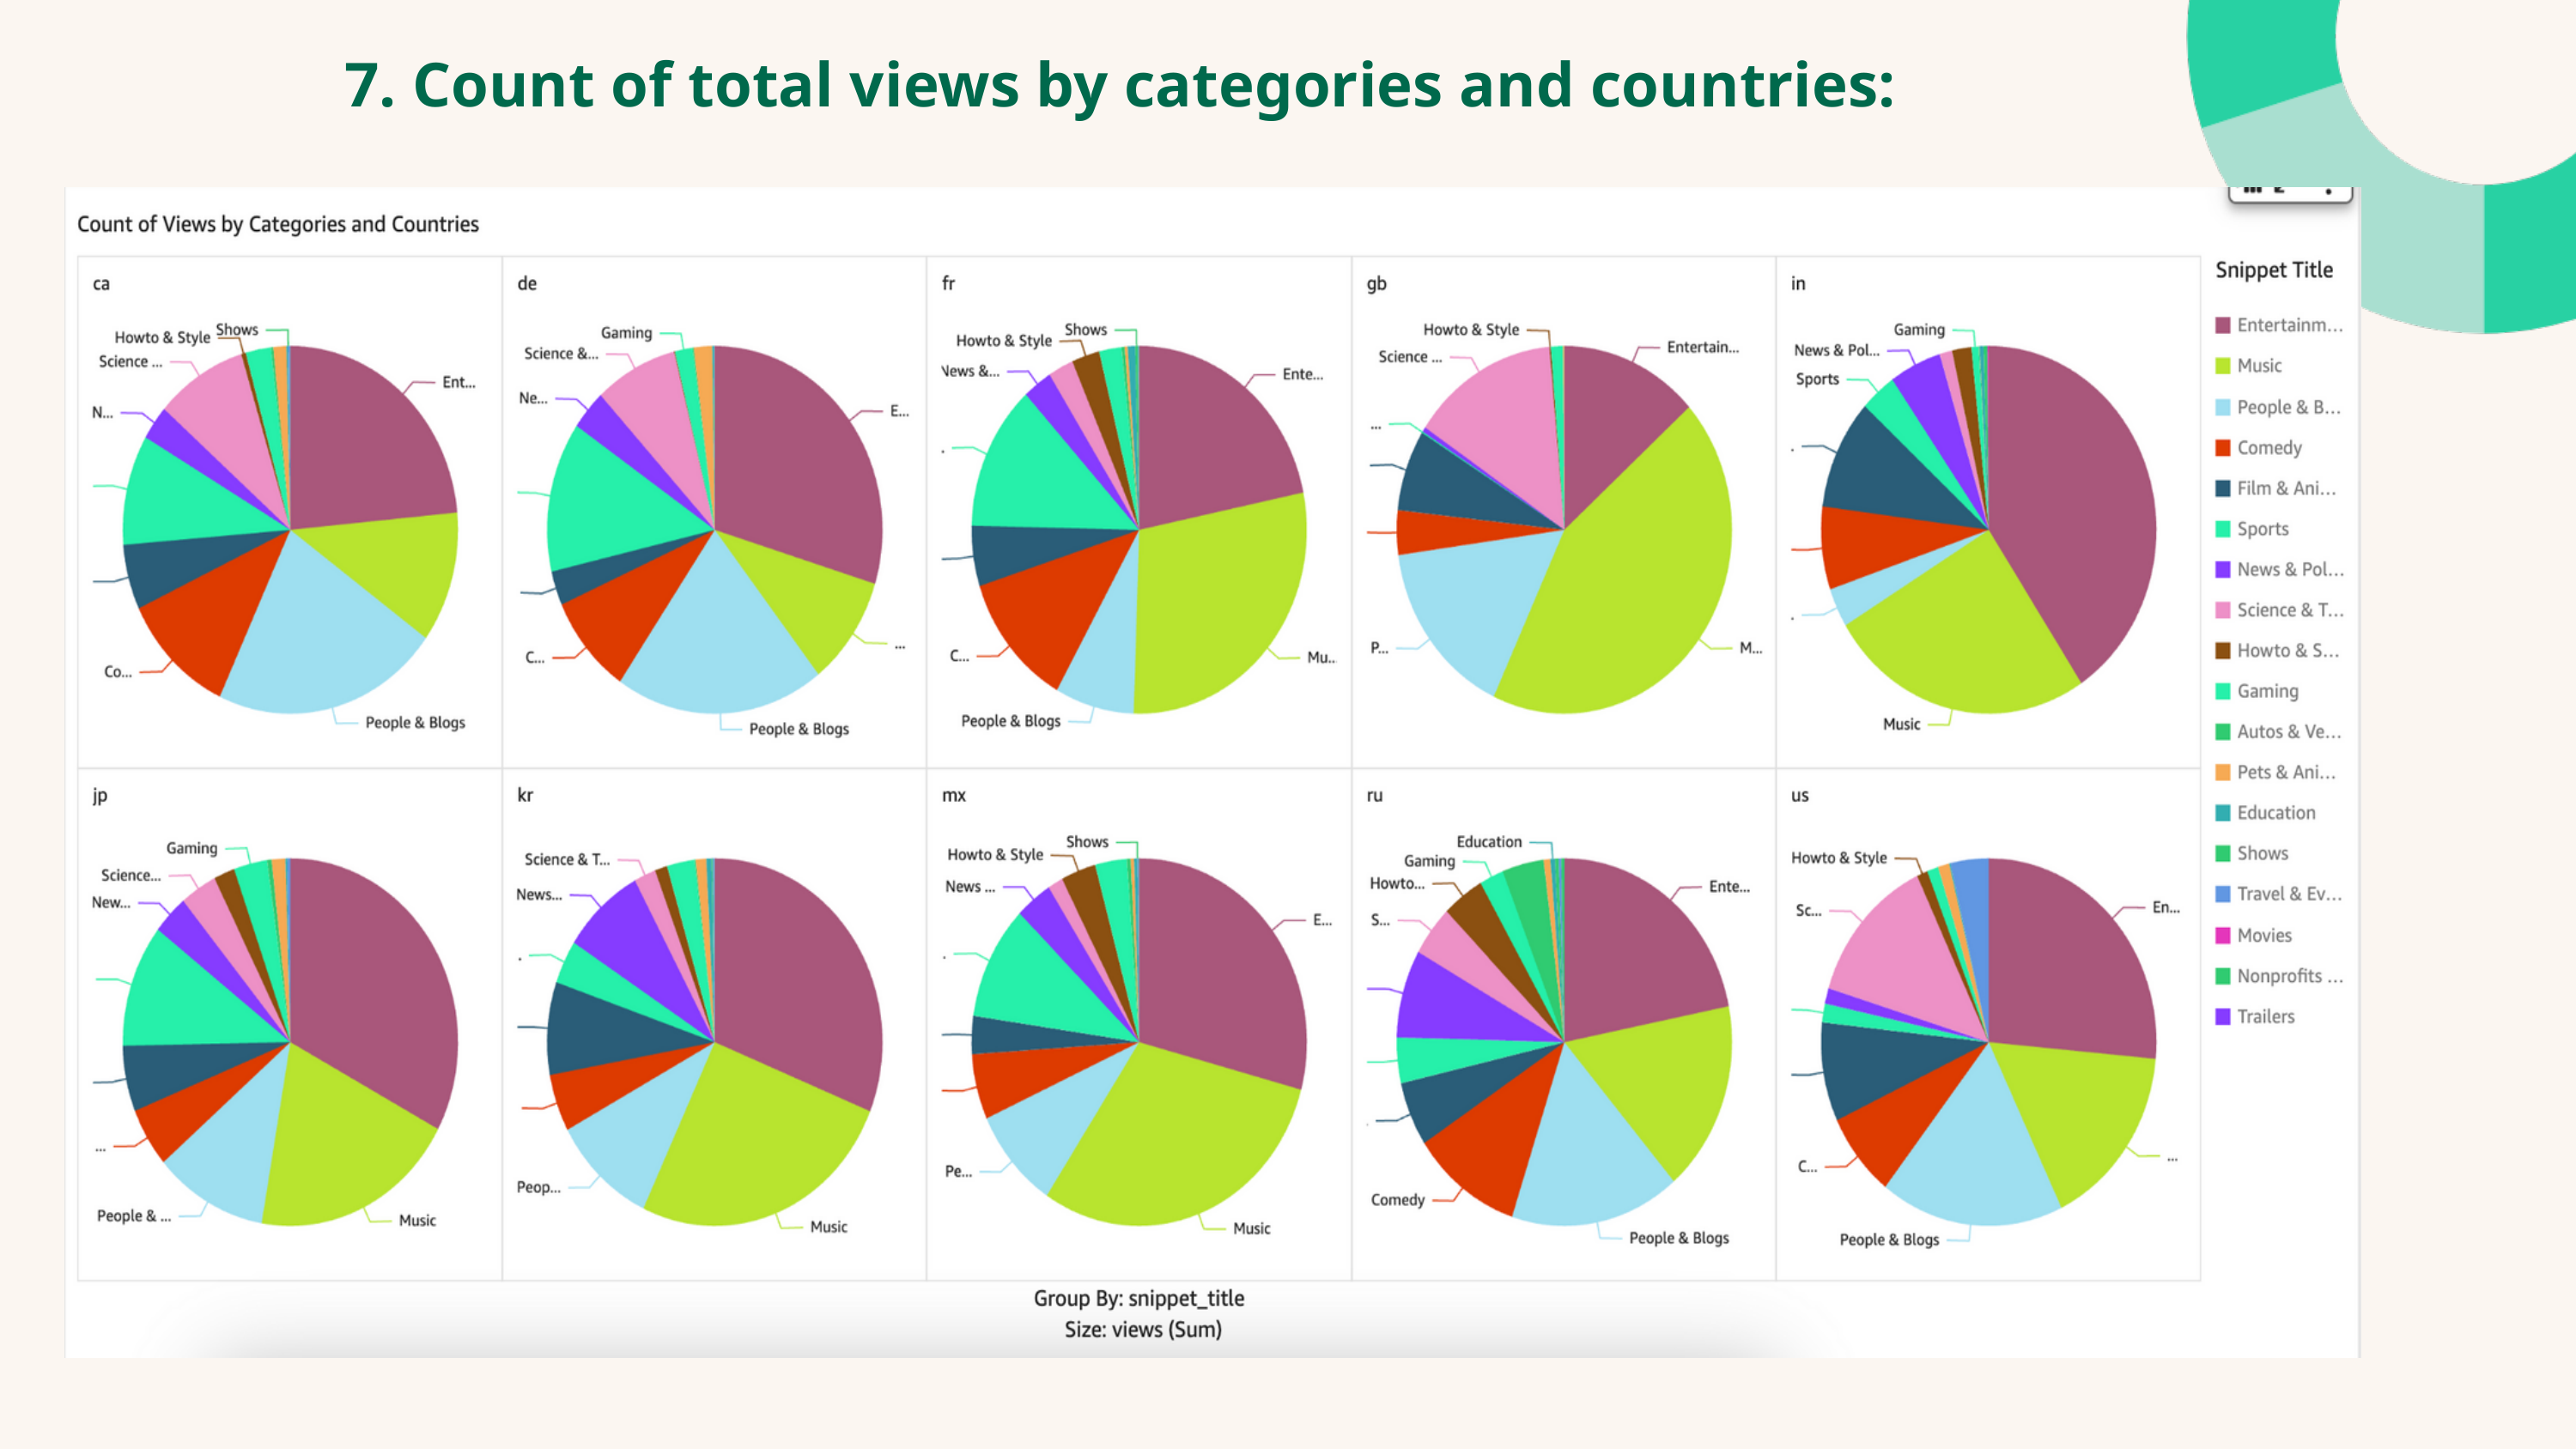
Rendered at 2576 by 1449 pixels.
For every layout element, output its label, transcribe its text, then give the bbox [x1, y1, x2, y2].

picture [2127, 0, 2576, 393]
text_box [64, 187, 2361, 1358]
text_box 7. Count of total views by categories and countries: [161, 33, 2082, 375]
